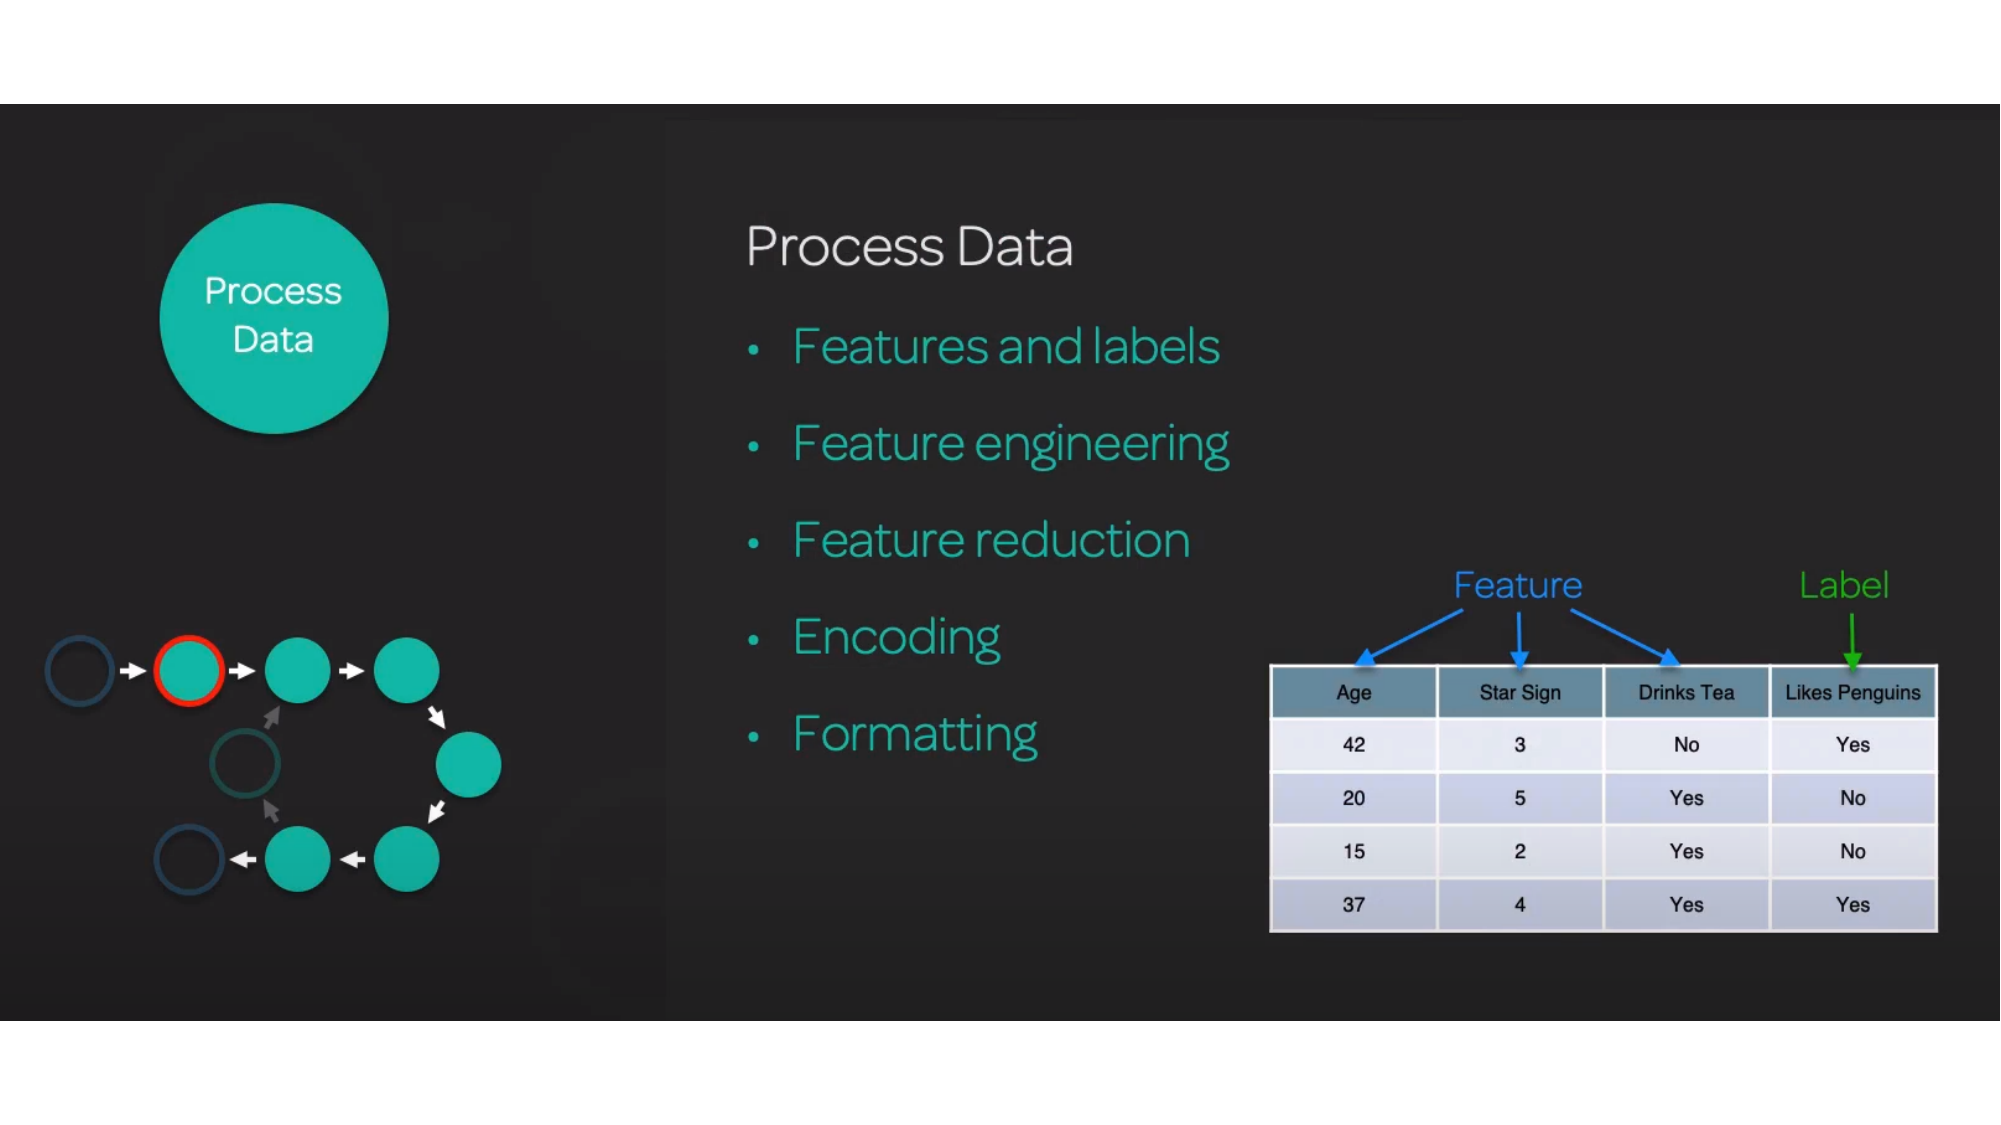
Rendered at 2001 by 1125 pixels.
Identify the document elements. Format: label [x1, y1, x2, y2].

picture [0, 104, 2000, 1021]
